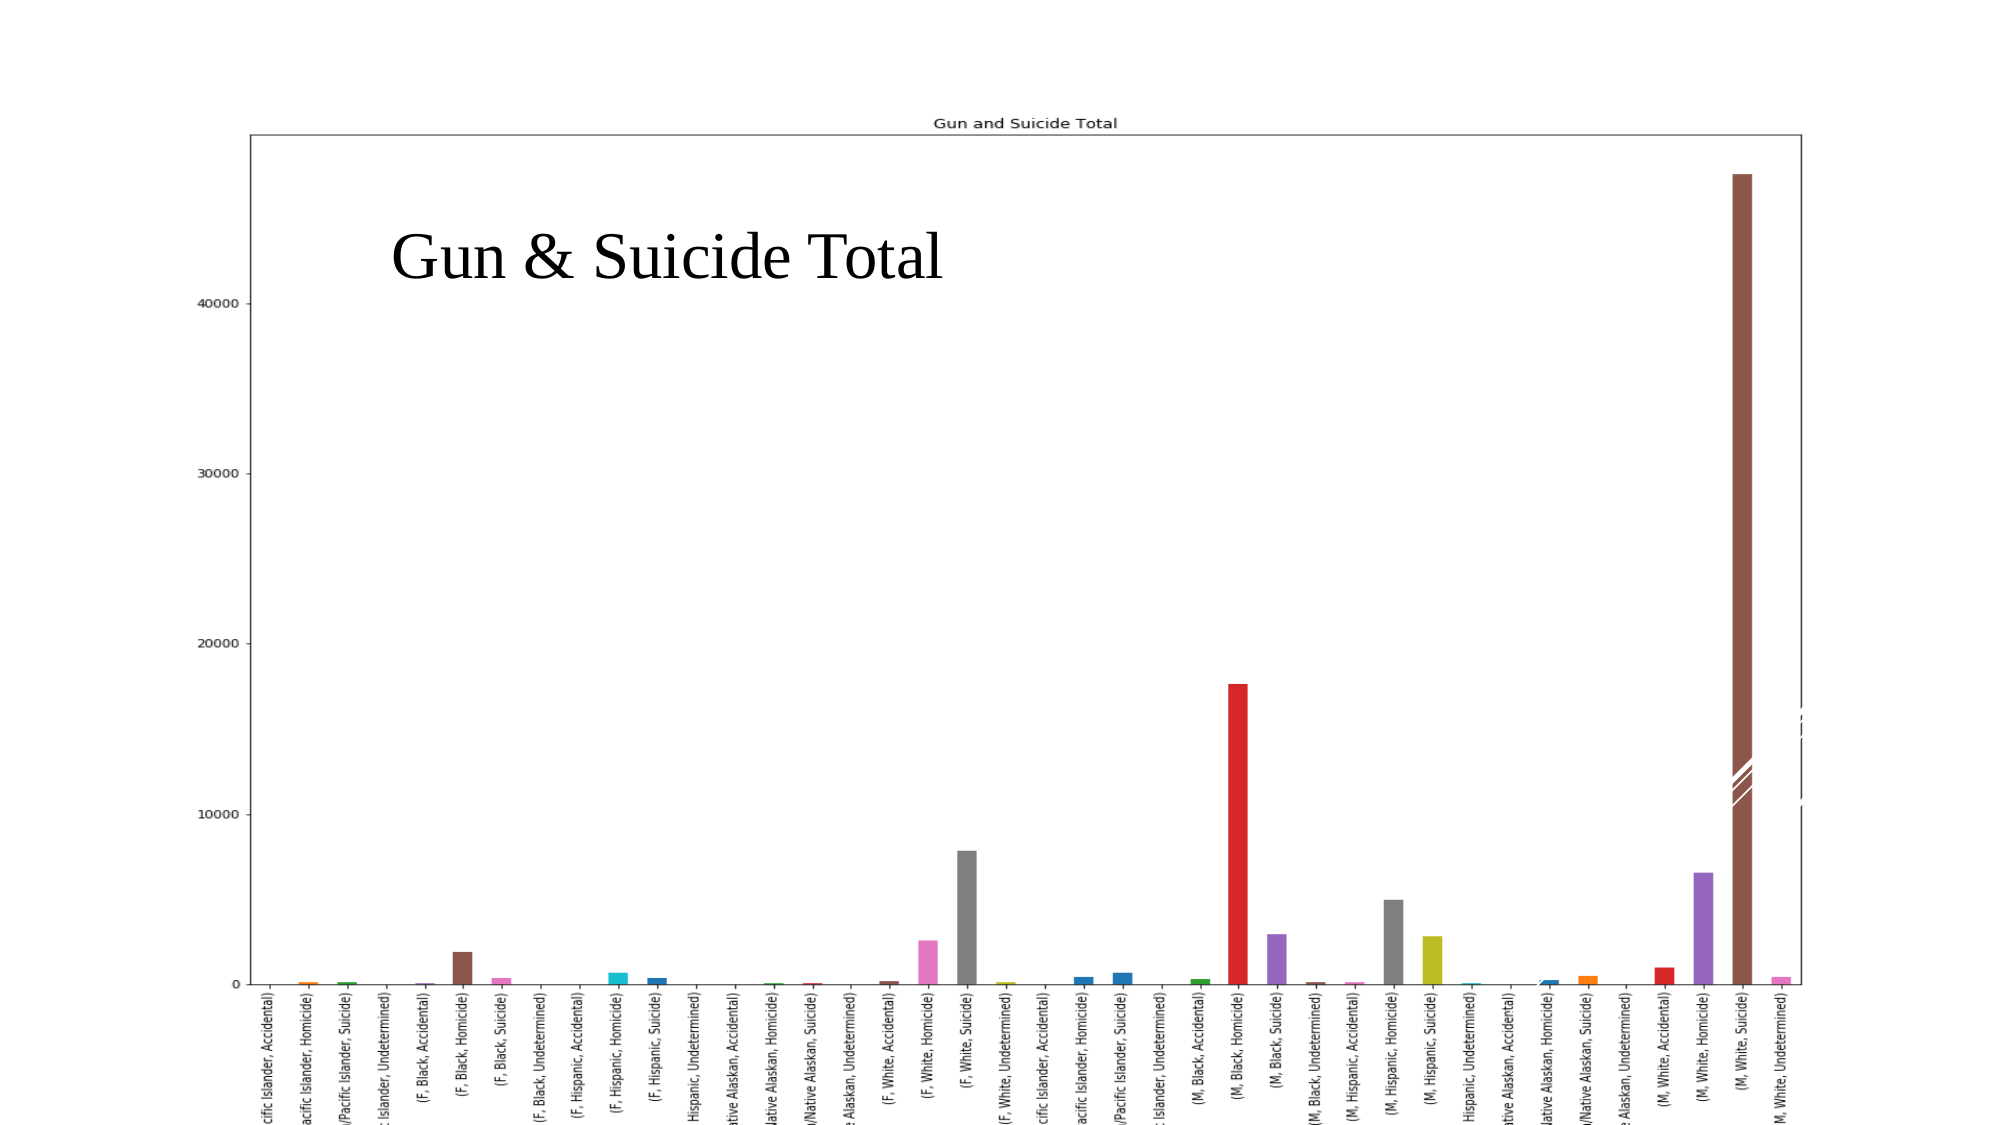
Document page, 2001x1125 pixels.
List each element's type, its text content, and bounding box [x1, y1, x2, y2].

text_box Gun & Suicide Total [377, 204, 960, 344]
picture [0, 0, 2001, 1125]
